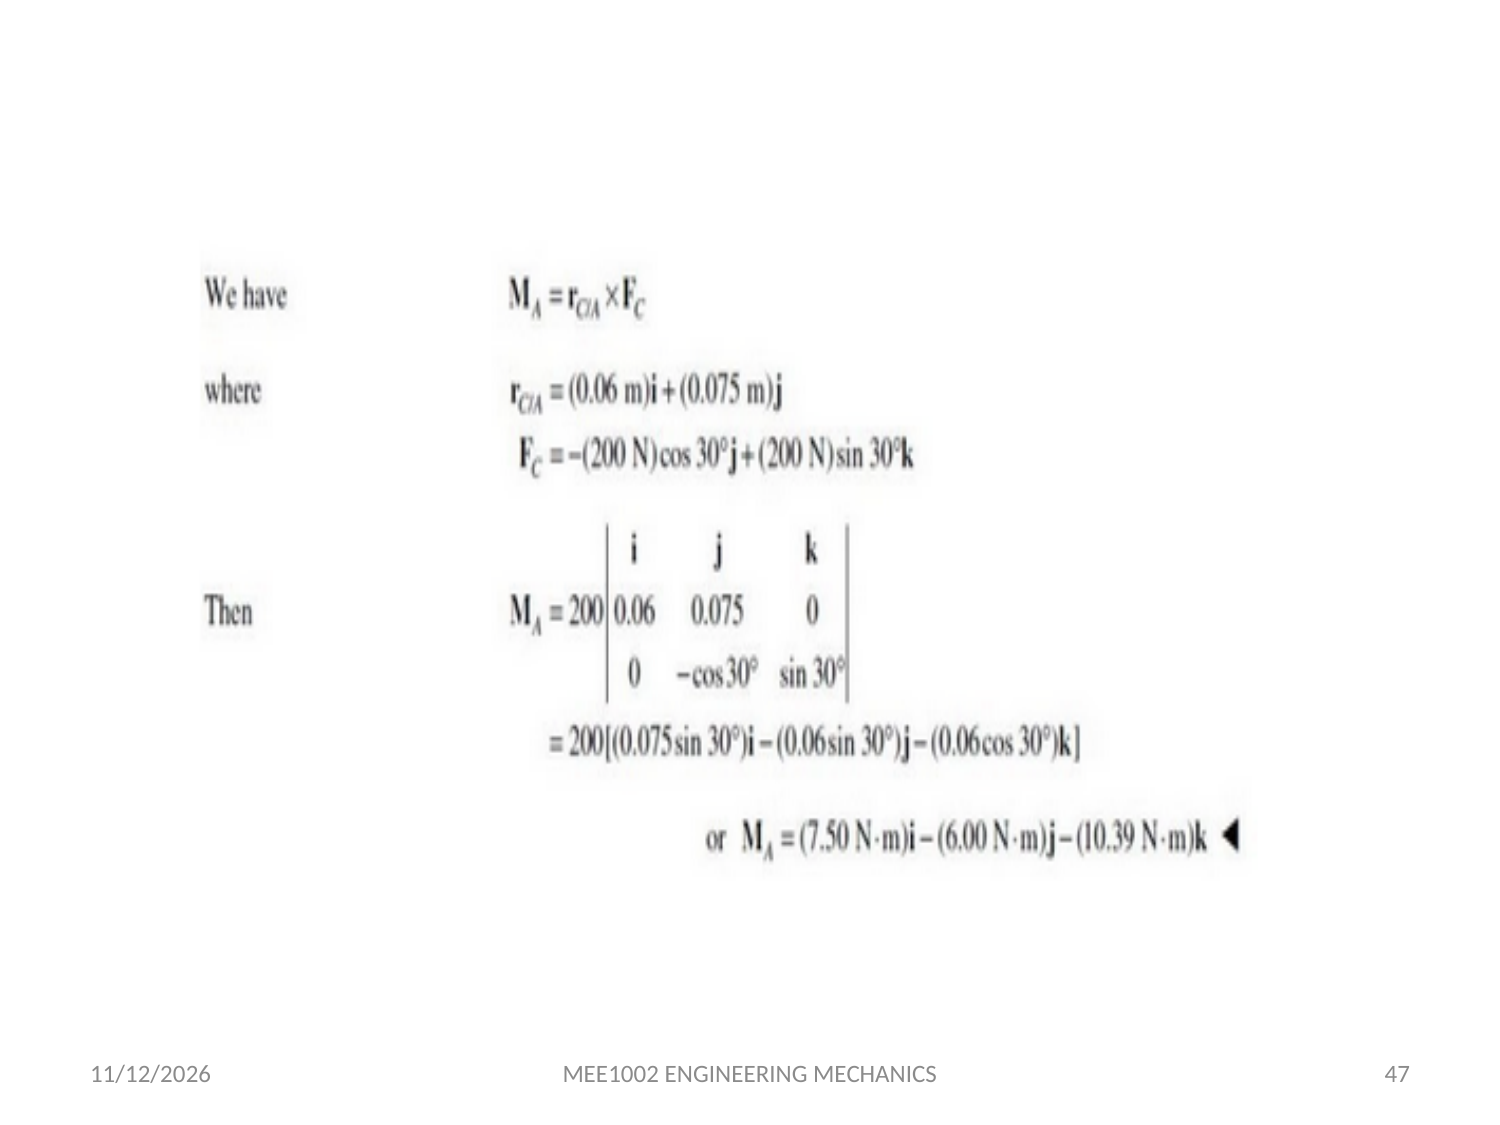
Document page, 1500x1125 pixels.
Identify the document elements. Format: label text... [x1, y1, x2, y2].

picture [124, 187, 1338, 963]
footer MEE1002 ENGINEERING MECHANICS [512, 1042, 988, 1103]
slide_number 47 [1074, 1042, 1425, 1103]
slide_number 16-Jun-22 [75, 1042, 425, 1103]
